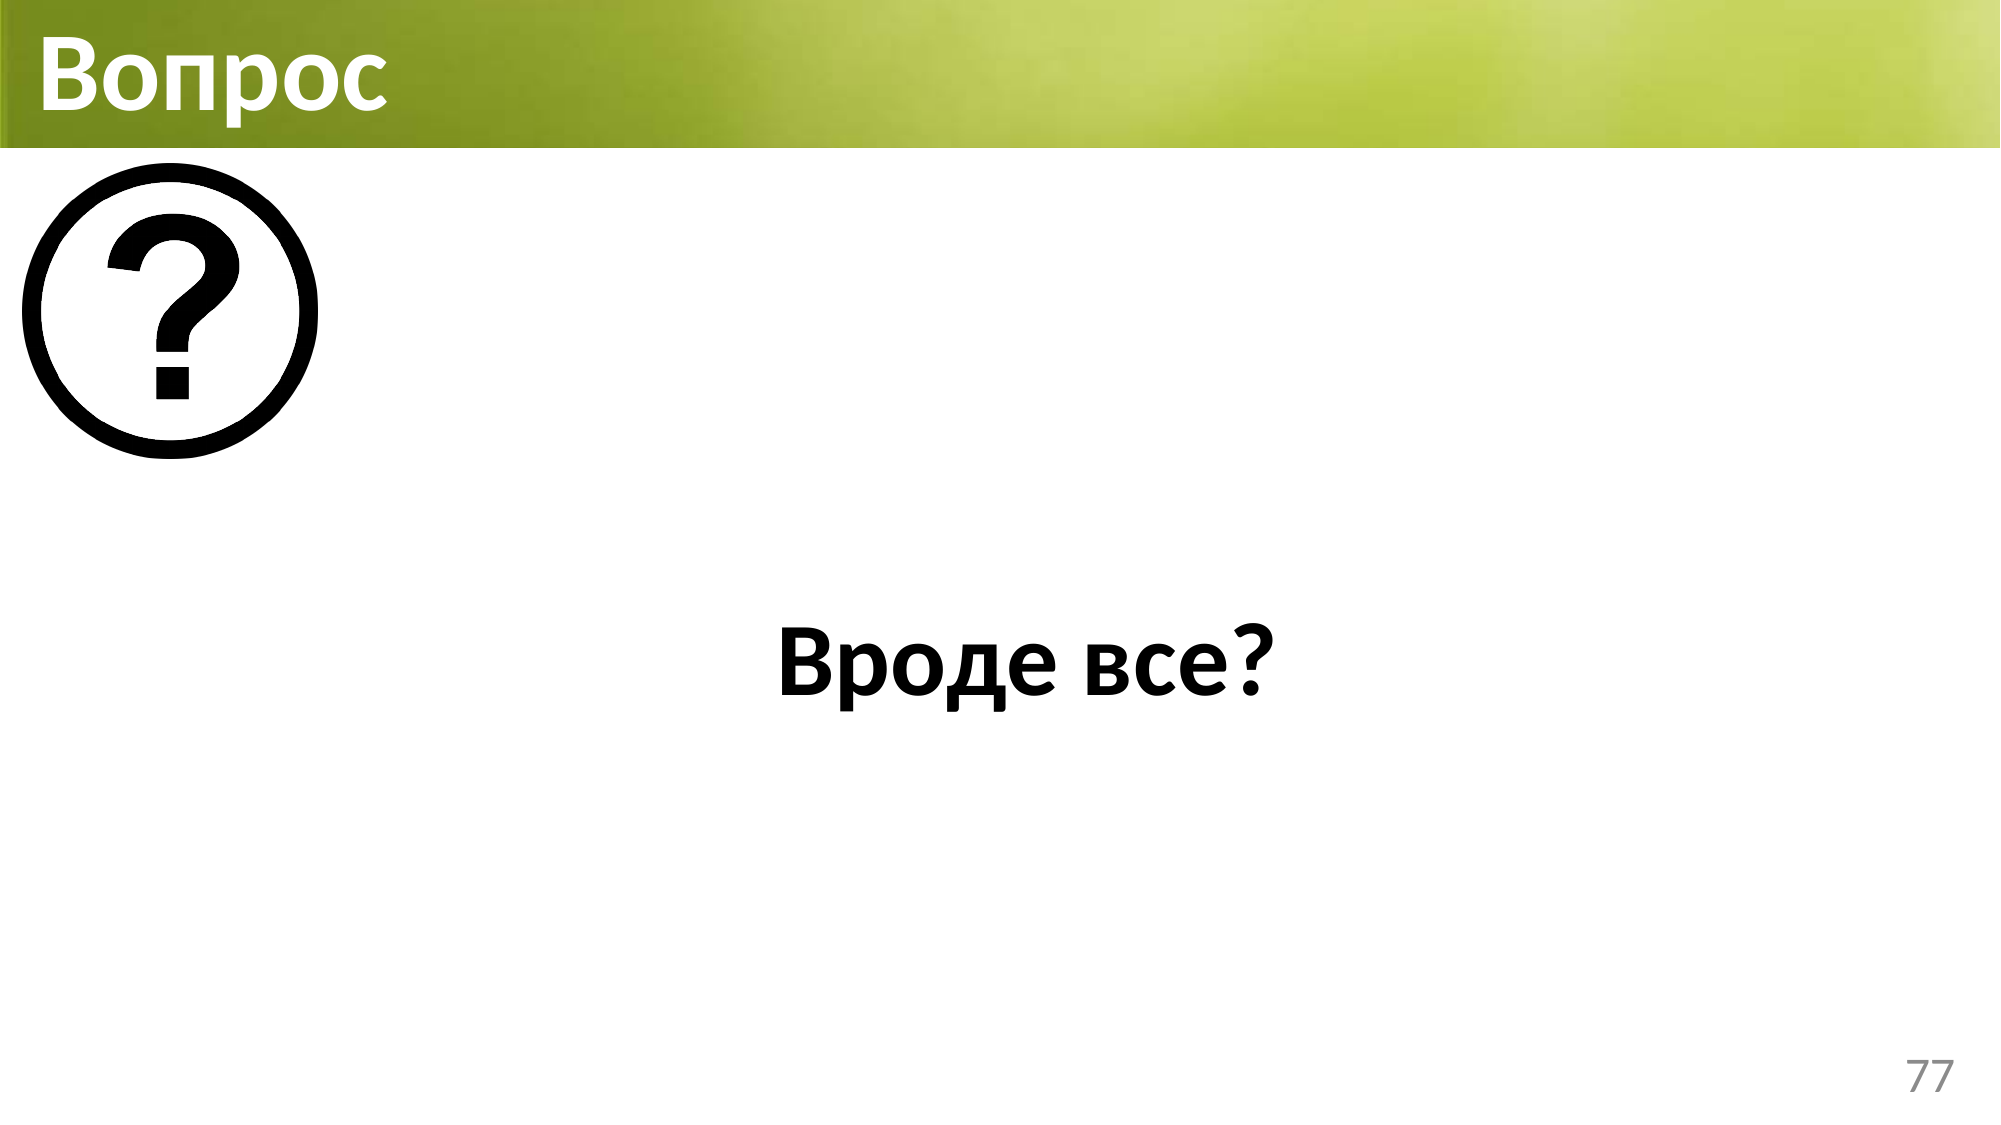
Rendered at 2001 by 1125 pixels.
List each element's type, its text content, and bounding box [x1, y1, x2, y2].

list Вроде все? [170, 458, 1884, 933]
picture [0, 0, 2000, 148]
picture [22, 163, 318, 459]
slide_number 77 [1520, 1042, 1971, 1103]
